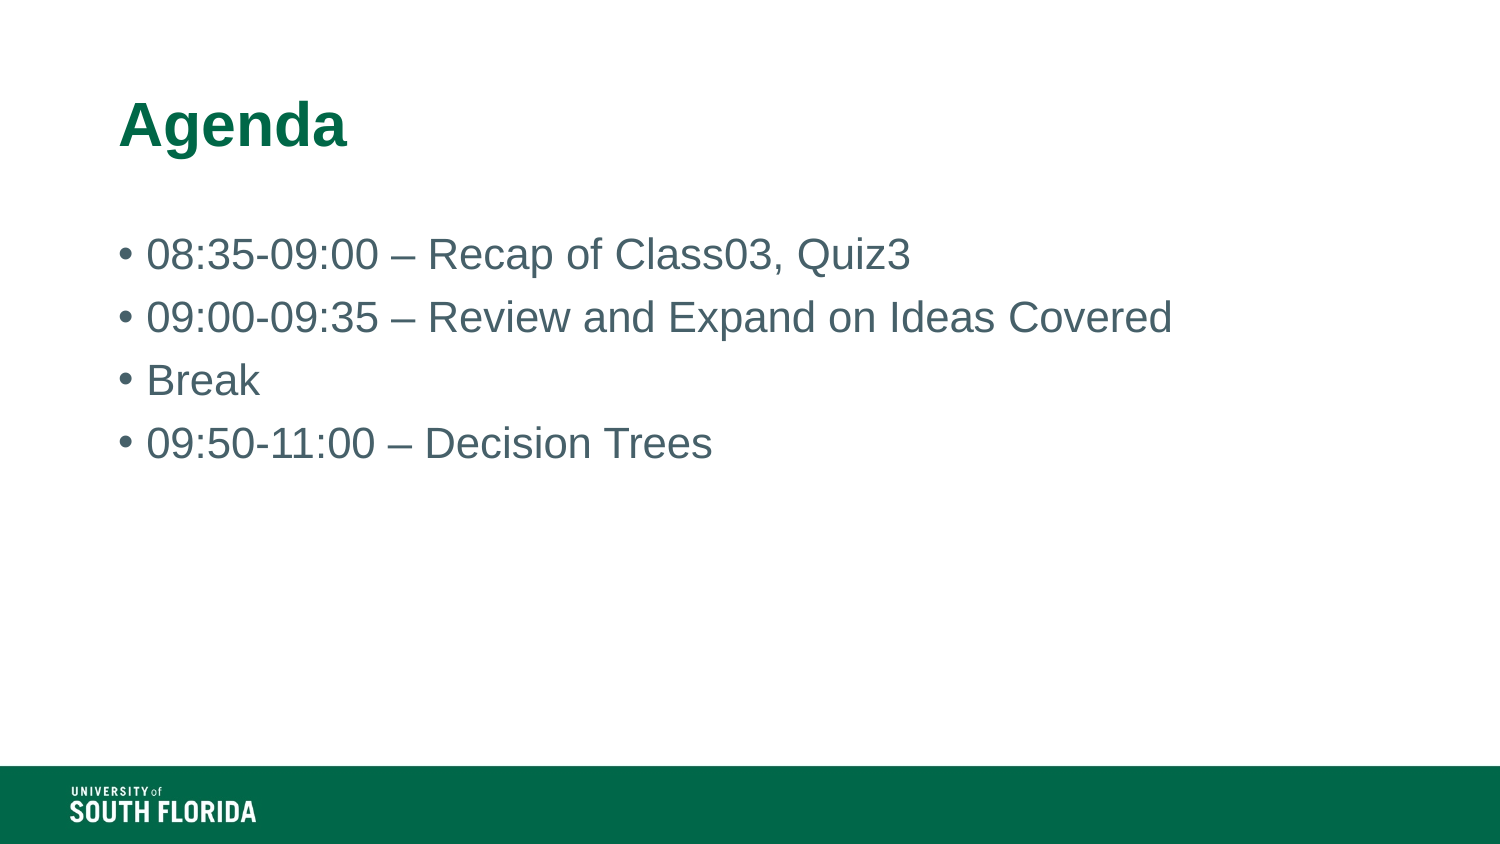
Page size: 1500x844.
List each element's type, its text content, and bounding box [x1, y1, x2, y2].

title Agenda [103, 44, 1397, 208]
list 08:35-09:00 – Recap of Class03, Quiz3 09:00-09:35 – Review and Expand on Ideas Covered Break 09:50-11:00 – Decision Trees [103, 224, 1397, 760]
picture [0, 0, 1500, 844]
